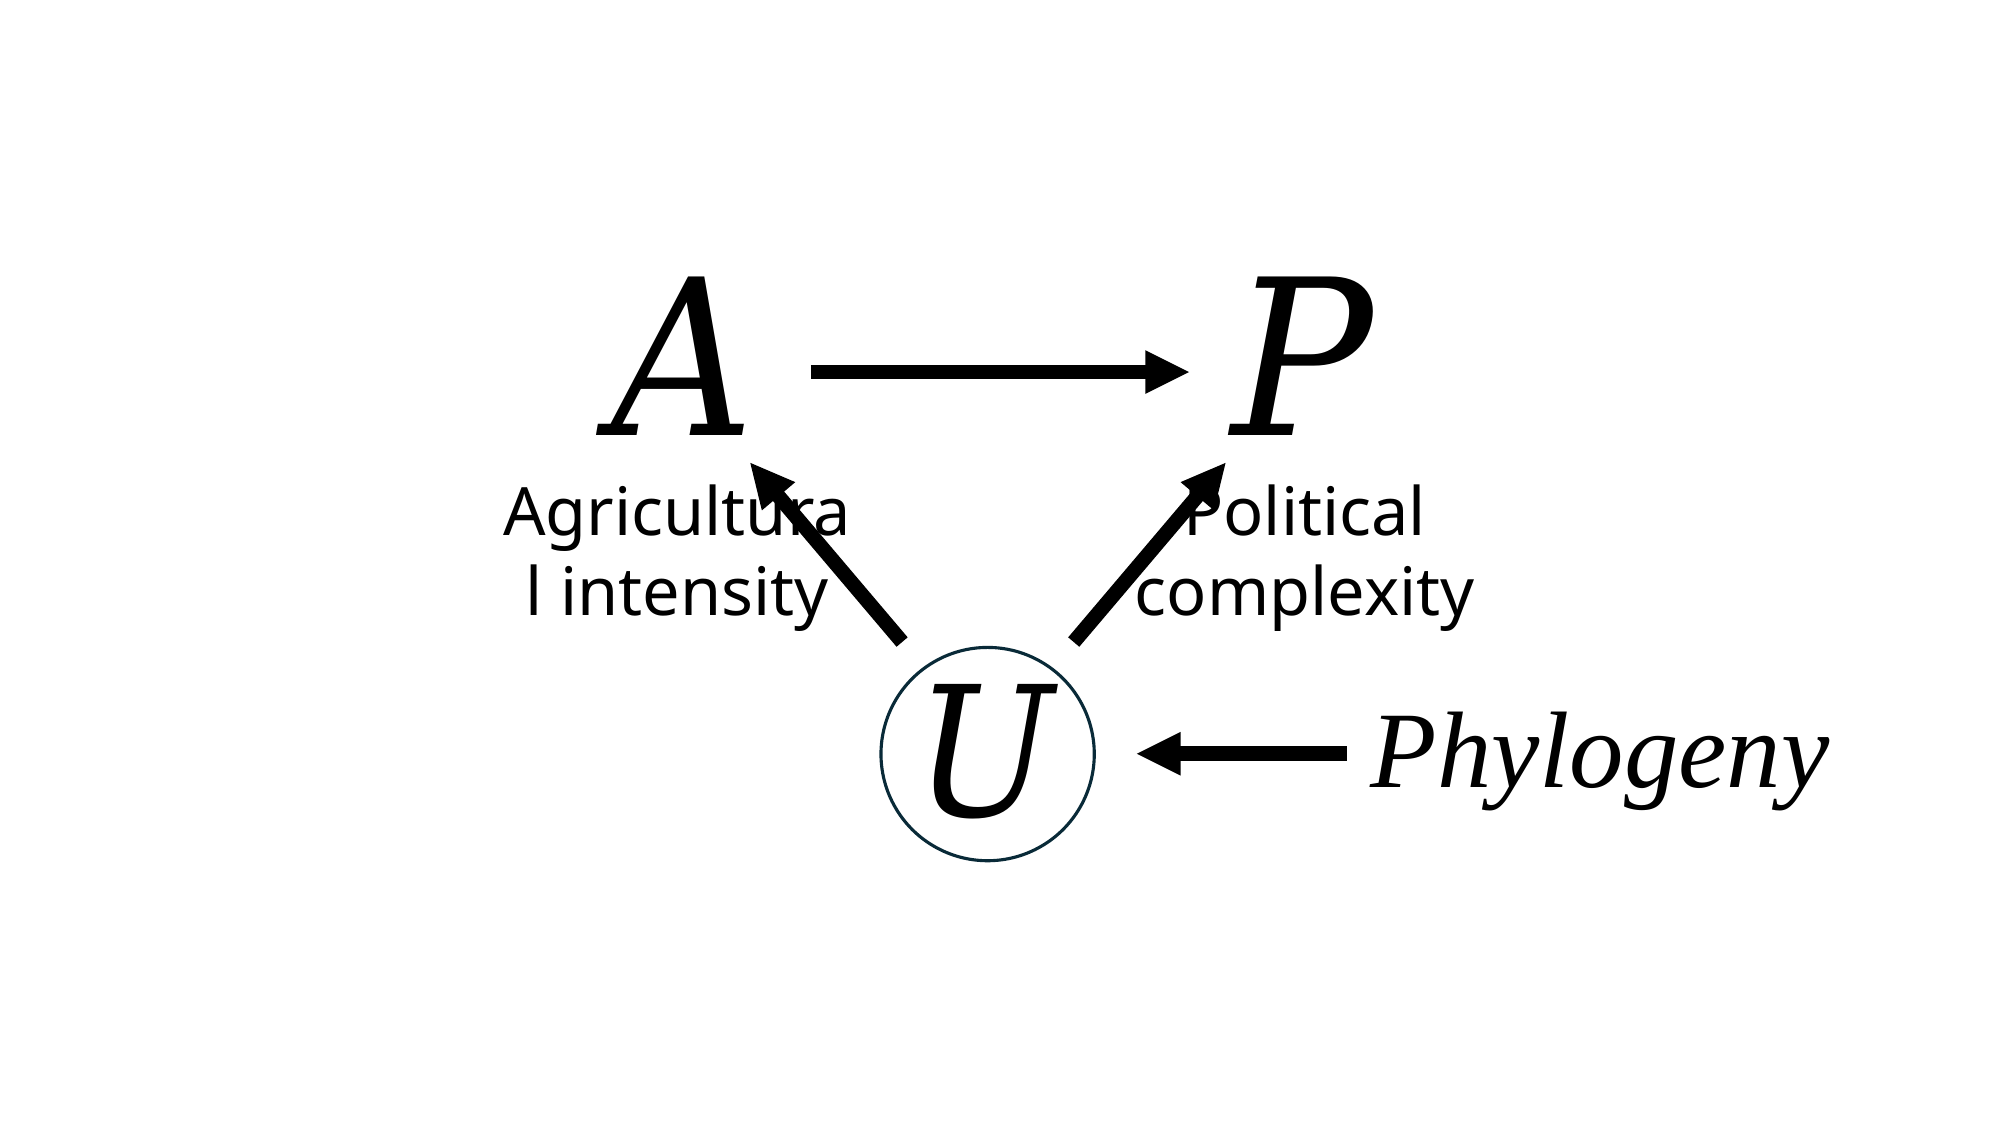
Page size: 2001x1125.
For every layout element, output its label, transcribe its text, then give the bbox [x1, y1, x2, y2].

text_box Agricultural intensity [488, 461, 867, 637]
text_box [879, 645, 1096, 863]
text_box Political complexity [1120, 461, 1490, 637]
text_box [1073, 462, 1227, 643]
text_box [749, 462, 903, 643]
